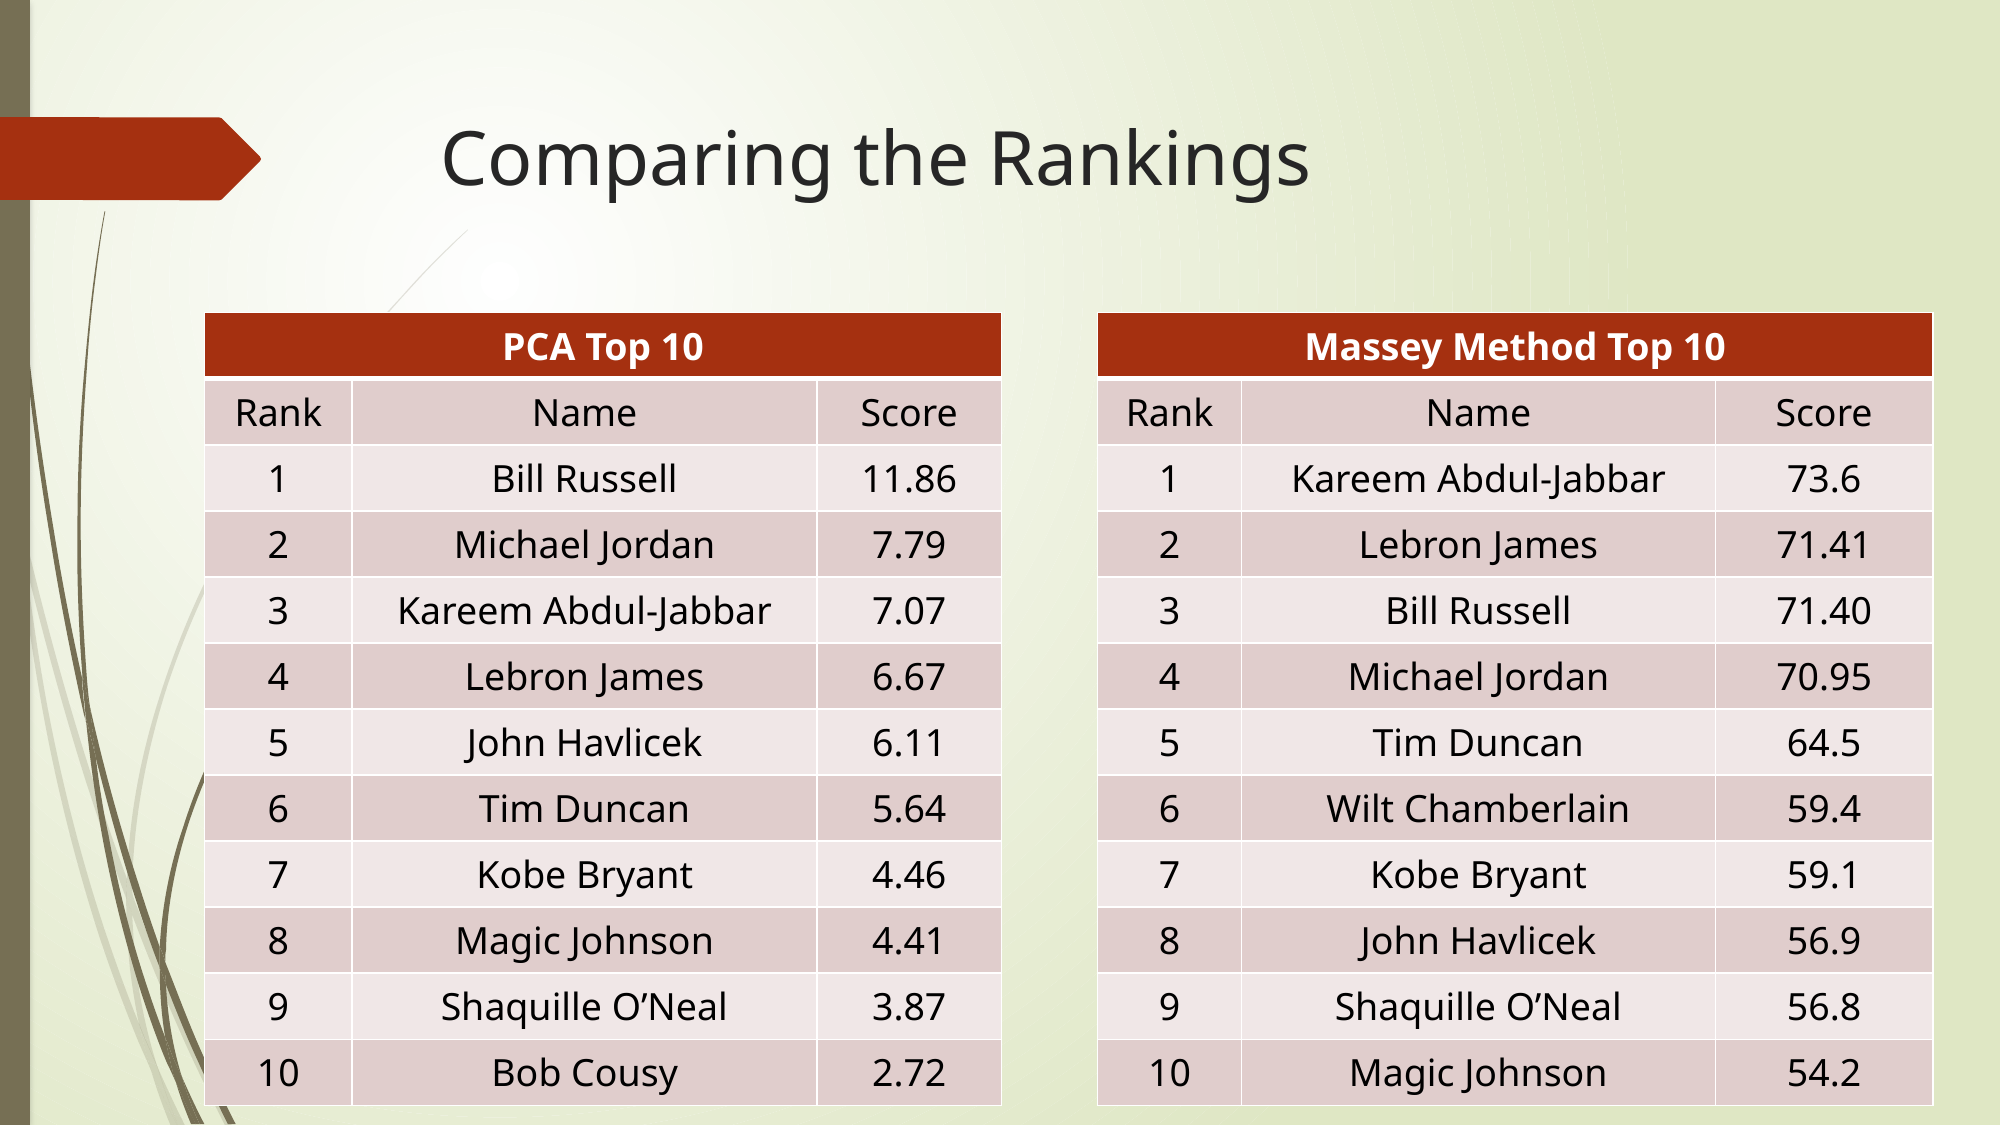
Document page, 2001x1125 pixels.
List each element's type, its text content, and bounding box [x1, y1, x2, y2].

table_cell 59.1 [1716, 842, 1932, 906]
table_cell Shaquille O’Neal [353, 974, 816, 1039]
table_cell 8 [1098, 908, 1241, 972]
table_cell John Havlicek [353, 710, 816, 774]
table_cell 9 [1098, 974, 1241, 1039]
table_cell 2 [1098, 512, 1241, 576]
table_cell Bill Russell [1242, 578, 1715, 642]
title Comparing the Rankings [425, 102, 1888, 313]
table_cell 56.8 [1716, 974, 1932, 1039]
table_cell Shaquille O’Neal [1242, 974, 1715, 1039]
table_cell John Havlicek [1242, 908, 1715, 972]
table_cell 3 [205, 578, 351, 642]
table_cell 3.87 [818, 974, 1001, 1039]
table_cell 10 [205, 1040, 351, 1105]
table_cell Kobe Bryant [353, 842, 816, 906]
table_cell 70.95 [1716, 644, 1932, 708]
table_cell 8 [205, 908, 351, 972]
table_cell Kobe Bryant [1242, 842, 1715, 906]
table_cell Michael Jordan [353, 512, 816, 576]
table_cell 5.64 [818, 776, 1001, 840]
table_cell Magic Johnson [353, 908, 816, 972]
table_cell Lebron James [353, 644, 816, 708]
table_cell Rank [1098, 381, 1241, 444]
table_cell 5 [205, 710, 351, 774]
table_cell 71.41 [1716, 512, 1932, 576]
table_cell Tim Duncan [1242, 710, 1715, 774]
table_cell 54.2 [1716, 1040, 1932, 1105]
table_cell 10 [1098, 1040, 1241, 1105]
table_cell 6.67 [818, 644, 1001, 708]
table_cell Kareem Abdul-Jabbar [353, 578, 816, 642]
table_cell 3 [1098, 578, 1241, 642]
table_cell Name [353, 381, 816, 444]
table_cell Wilt Chamberlain [1242, 776, 1715, 840]
table_cell Kareem Abdul-Jabbar [1242, 446, 1715, 510]
table_cell 4.41 [818, 908, 1001, 972]
table_cell Rank [205, 381, 351, 444]
table_cell 5 [1098, 710, 1241, 774]
table_cell 64.5 [1716, 710, 1932, 774]
table_cell 7 [1098, 842, 1241, 906]
table_cell 11.86 [818, 446, 1001, 510]
table_cell Bob Cousy [353, 1040, 816, 1105]
table_cell Michael Jordan [1242, 644, 1715, 708]
table_header PCA Top 10 [205, 313, 1001, 376]
table_cell 4 [205, 644, 351, 708]
table_cell Score [1716, 381, 1932, 444]
table_cell 1 [205, 446, 351, 510]
table_header Massey Method Top 10 [1098, 313, 1932, 376]
table_cell 2 [205, 512, 351, 576]
table_cell 9 [205, 974, 351, 1039]
table_cell 6 [205, 776, 351, 840]
table_cell 4.46 [818, 842, 1001, 906]
table_cell Tim Duncan [353, 776, 816, 840]
table_cell 6 [1098, 776, 1241, 840]
table_cell 7.07 [818, 578, 1001, 642]
table_cell Lebron James [1242, 512, 1715, 576]
table_cell Score [818, 381, 1001, 444]
table_cell 1 [1098, 446, 1241, 510]
table_cell 59.4 [1716, 776, 1932, 840]
table_cell Magic Johnson [1242, 1040, 1715, 1105]
table_cell 6.11 [818, 710, 1001, 774]
table_cell 71.40 [1716, 578, 1932, 642]
table_cell 7 [205, 842, 351, 906]
table_cell 2.72 [818, 1040, 1001, 1105]
table_cell Bill Russell [353, 446, 816, 510]
table_cell 56.9 [1716, 908, 1932, 972]
table_cell 73.6 [1716, 446, 1932, 510]
table_cell 4 [1098, 644, 1241, 708]
table_cell Name [1242, 381, 1715, 444]
table_cell 7.79 [818, 512, 1001, 576]
